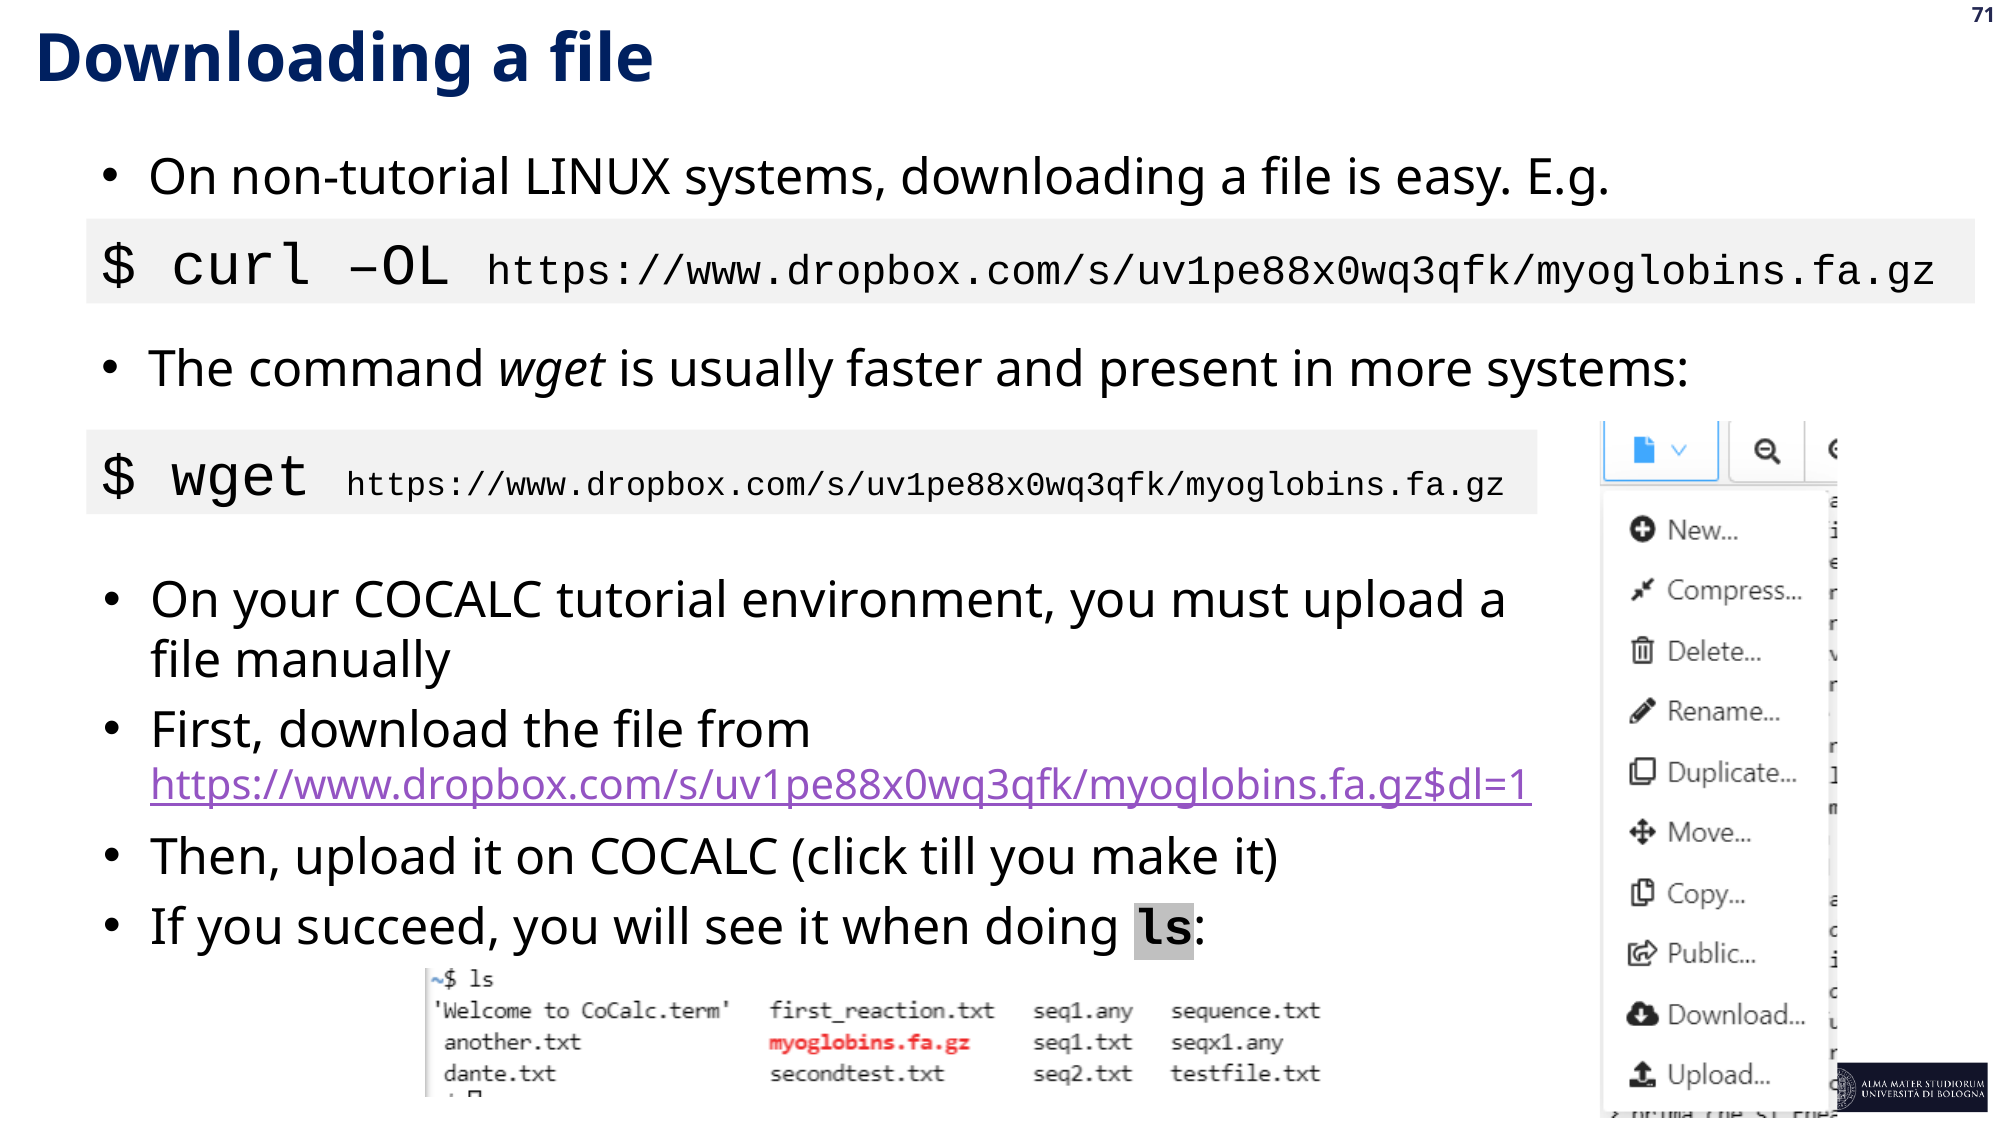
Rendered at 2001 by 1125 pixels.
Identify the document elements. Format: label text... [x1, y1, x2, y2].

text_box $ wget https://www.dropbox.com/s/uv1pe88x0wq3qfk/myoglobins.fa.gz [86, 429, 1538, 515]
picture [1599, 421, 1988, 1118]
text_box On your COCALC tutorial environment, you must upload a file manually First, download the file from https://www.dropbox.com/s/uv1pe88x0wq3qfk/myoglobins.fa.gz$dl=1 Then, upload it on COCALC (click till you make it) If you succeed, you will see it when doing ls: [88, 560, 1594, 988]
list Downloading a file [19, 7, 1930, 102]
list On non-tutorial LINUX systems, downloading a file is easy. E.g. [86, 137, 1930, 213]
text_box $ curl –OL https://www.dropbox.com/s/uv1pe88x0wq3qfk/myoglobins.fa.gz [86, 218, 1975, 304]
text_box The command wget is usually faster and present in more systems: [86, 329, 1930, 405]
picture [424, 968, 1357, 1098]
